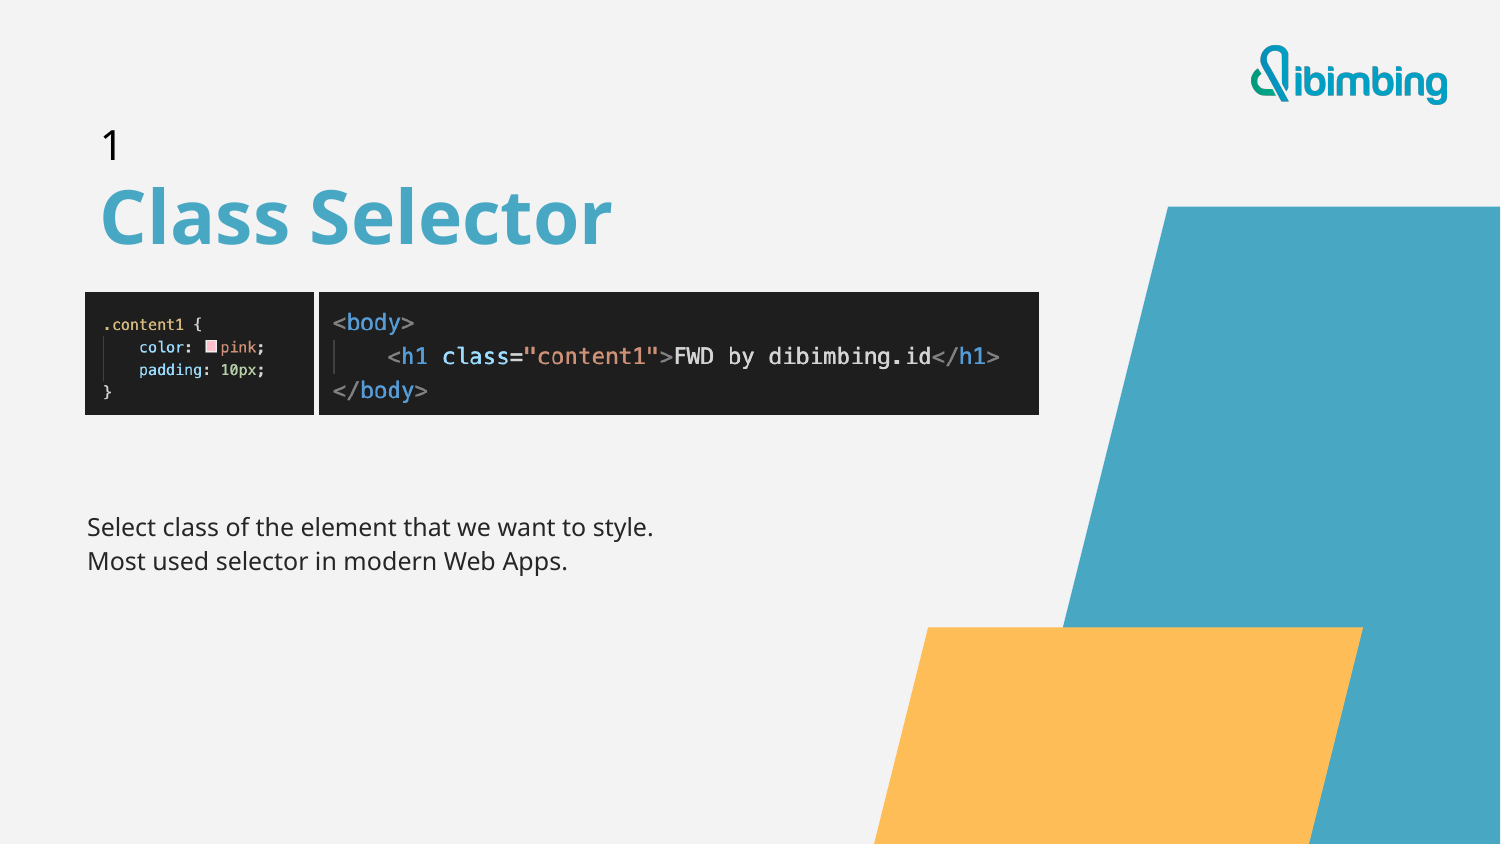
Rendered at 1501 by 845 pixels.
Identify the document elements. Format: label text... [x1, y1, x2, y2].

text_box Select class of the element that we want to style. Most used selector in modern Web Apps. [85, 504, 684, 576]
text_box 1 Class Selector [85, 104, 1252, 243]
picture [318, 292, 1040, 416]
text_box [874, 627, 1364, 844]
picture [1251, 44, 1447, 105]
picture [1433, 78, 1441, 90]
picture [84, 292, 314, 416]
text_box [1062, 206, 1501, 844]
